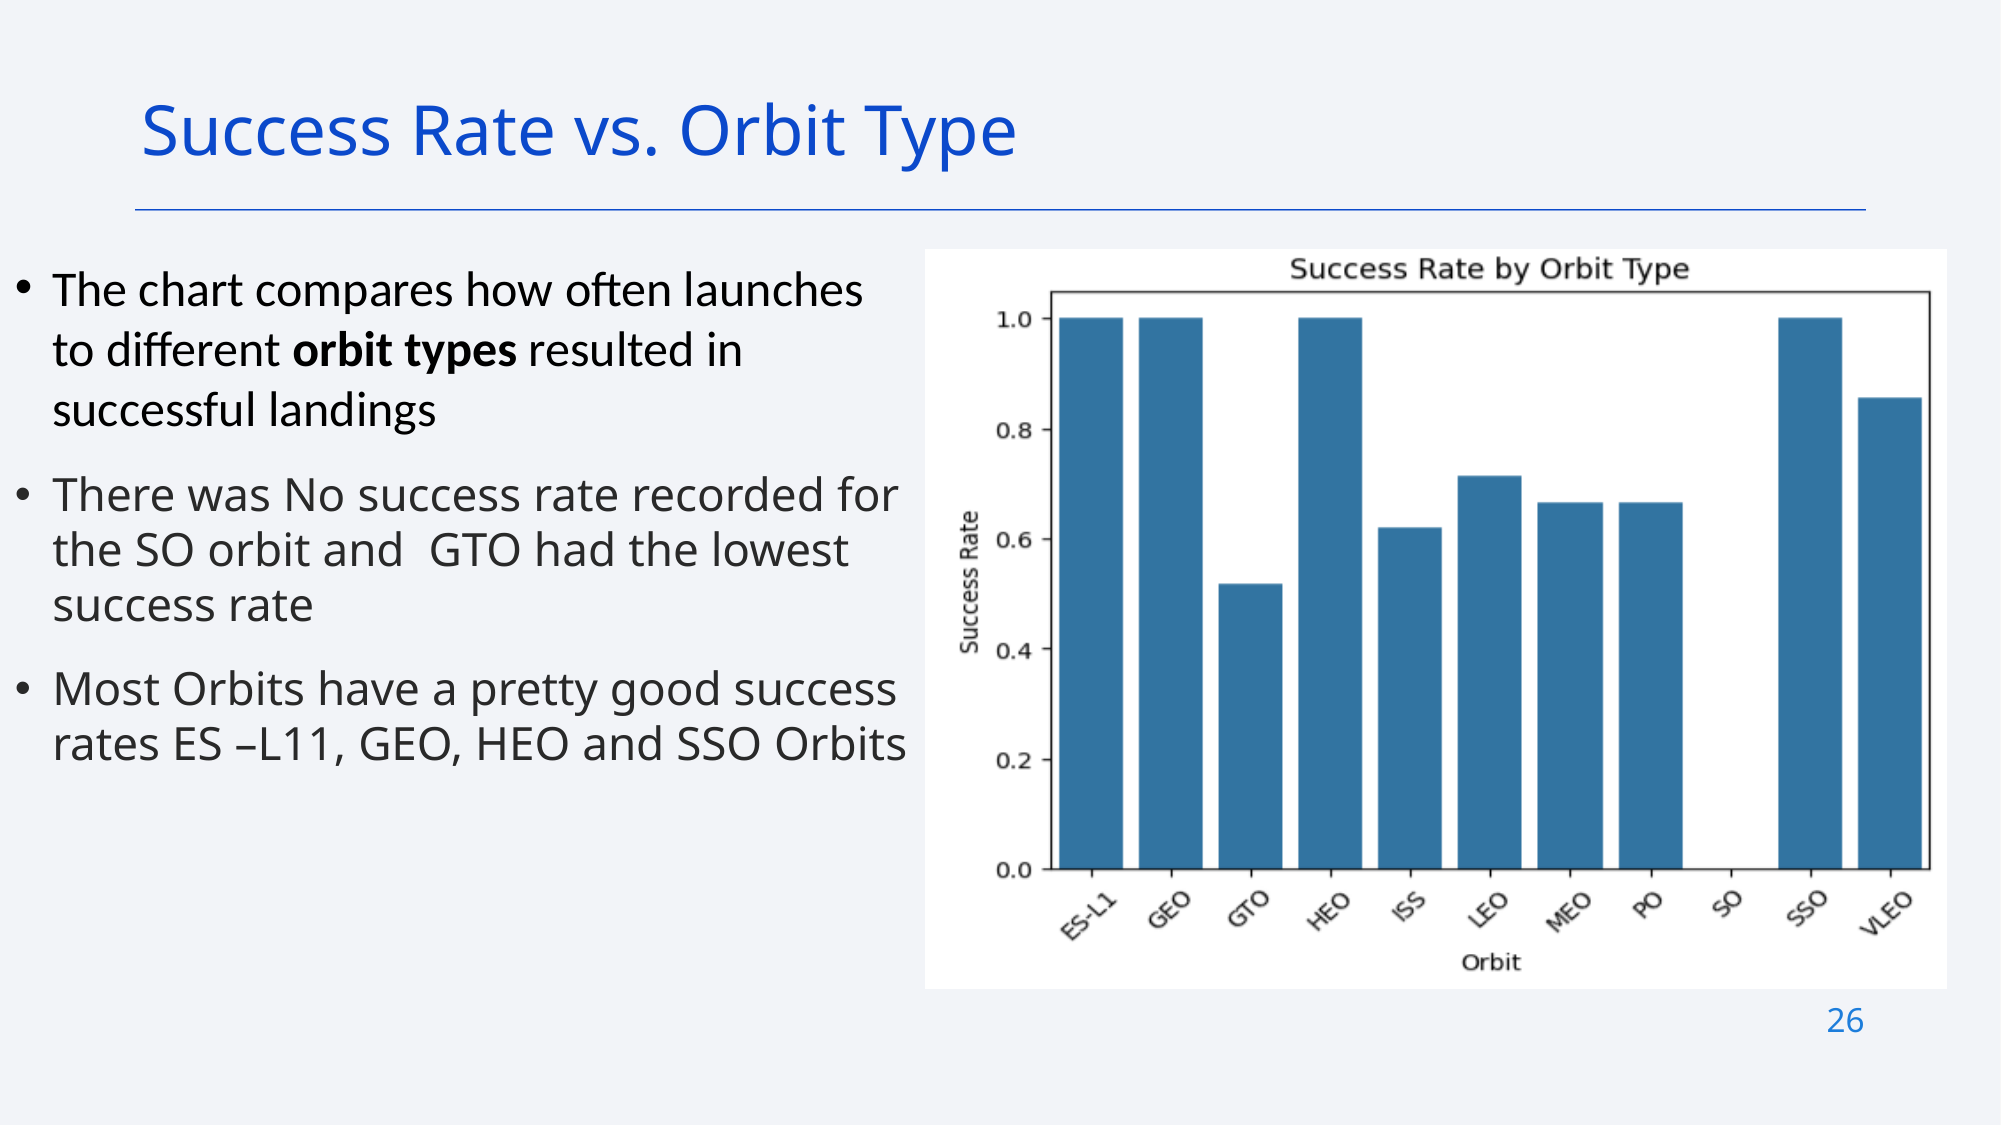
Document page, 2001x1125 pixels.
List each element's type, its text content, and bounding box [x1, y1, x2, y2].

picture [0, 0, 2001, 1125]
text_box Success Rate vs. Orbit Type [126, 88, 1852, 179]
slide_number 26 [1429, 989, 1880, 1055]
list The chart compares how often launches to different orbit types resulted in successful landings There was No success rate recorded for the SO orbit and GTO had the lowest success rate Most Orbits have a pretty good success rates ES –L11, GEO, HEO and SSO Orbits [0, 249, 926, 1081]
